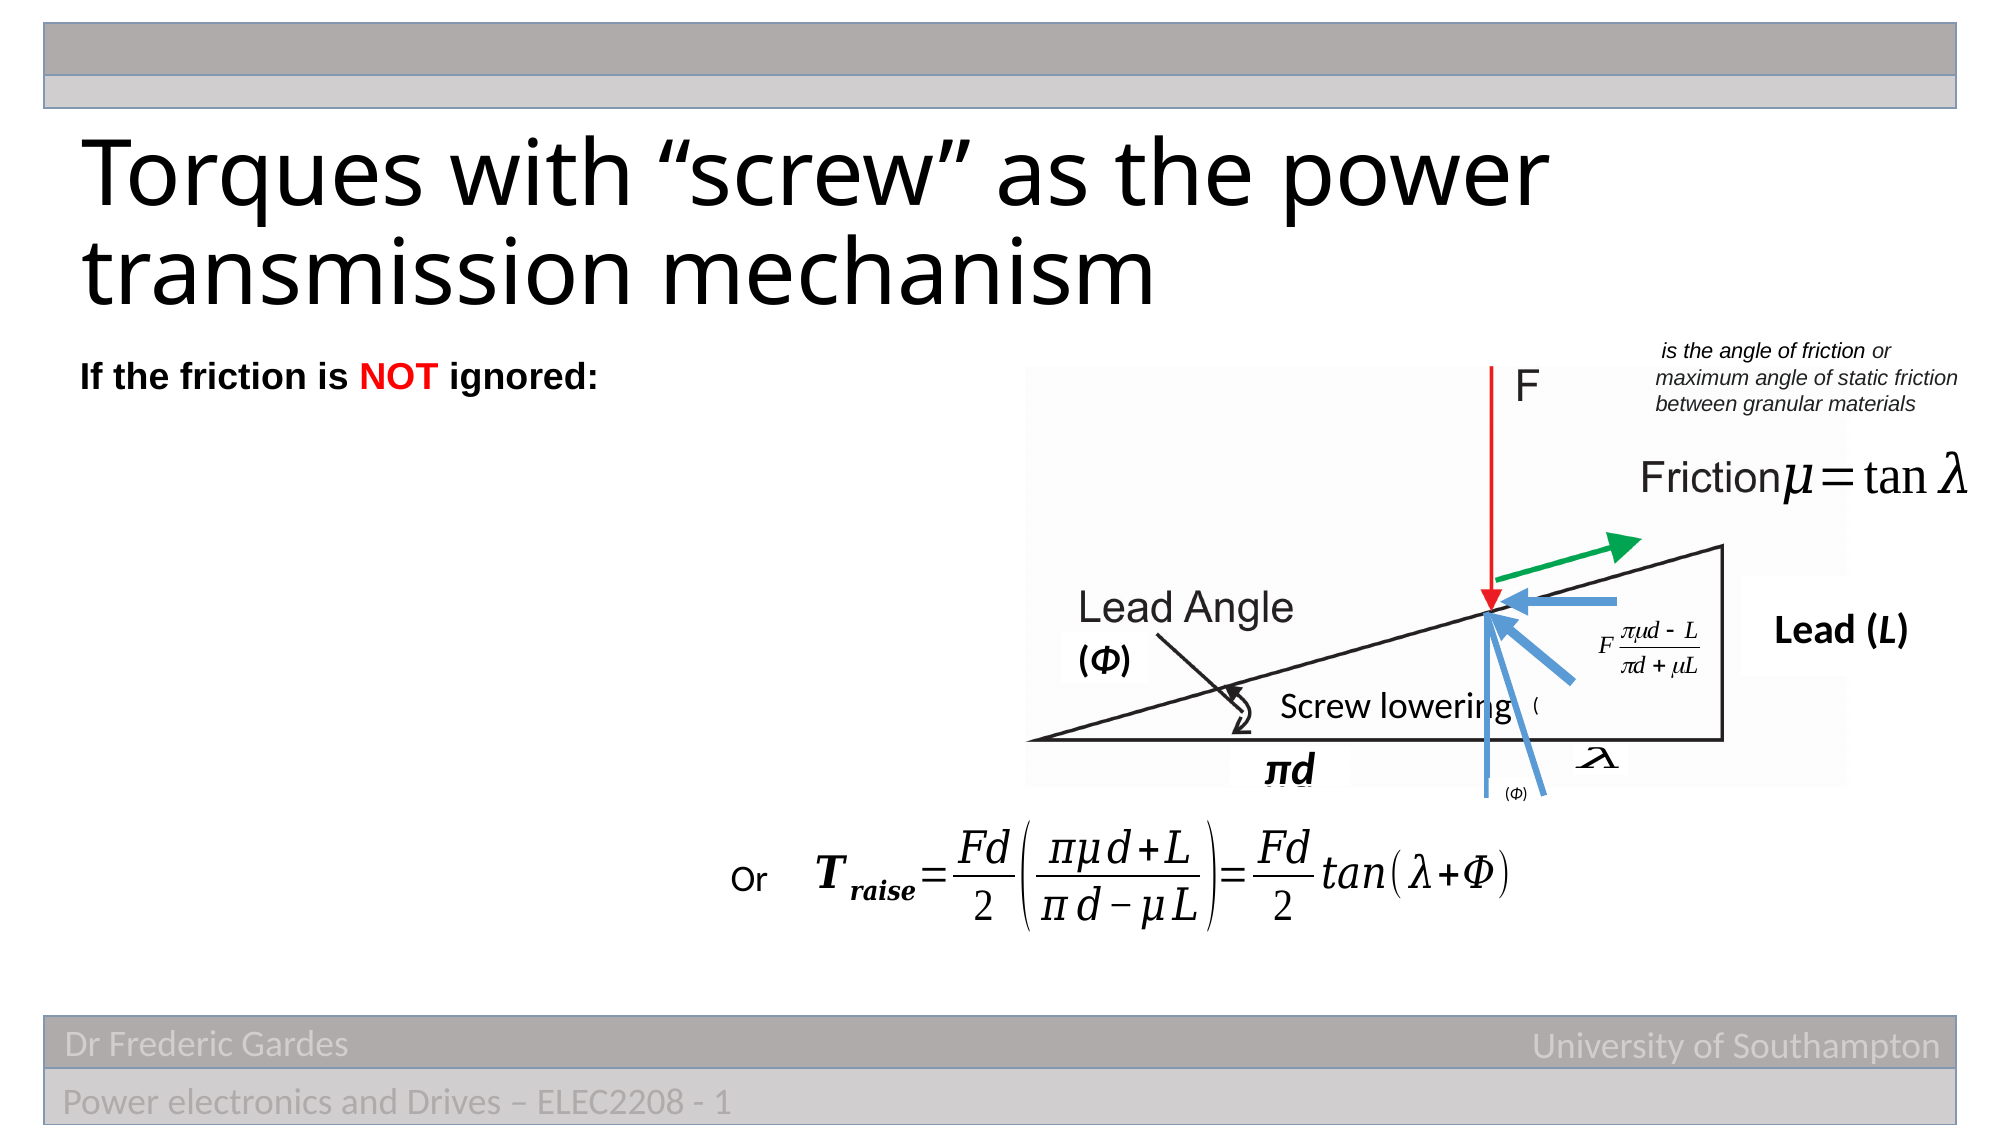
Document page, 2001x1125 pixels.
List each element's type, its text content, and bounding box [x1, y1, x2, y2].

title Torques with “screw” as the power transmission mechanism [66, 116, 1792, 335]
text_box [1024, 366, 1973, 787]
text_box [1485, 612, 1545, 796]
text_box Or [715, 846, 784, 907]
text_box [1488, 612, 1574, 683]
text_box (Φ) [1488, 796, 1545, 809]
